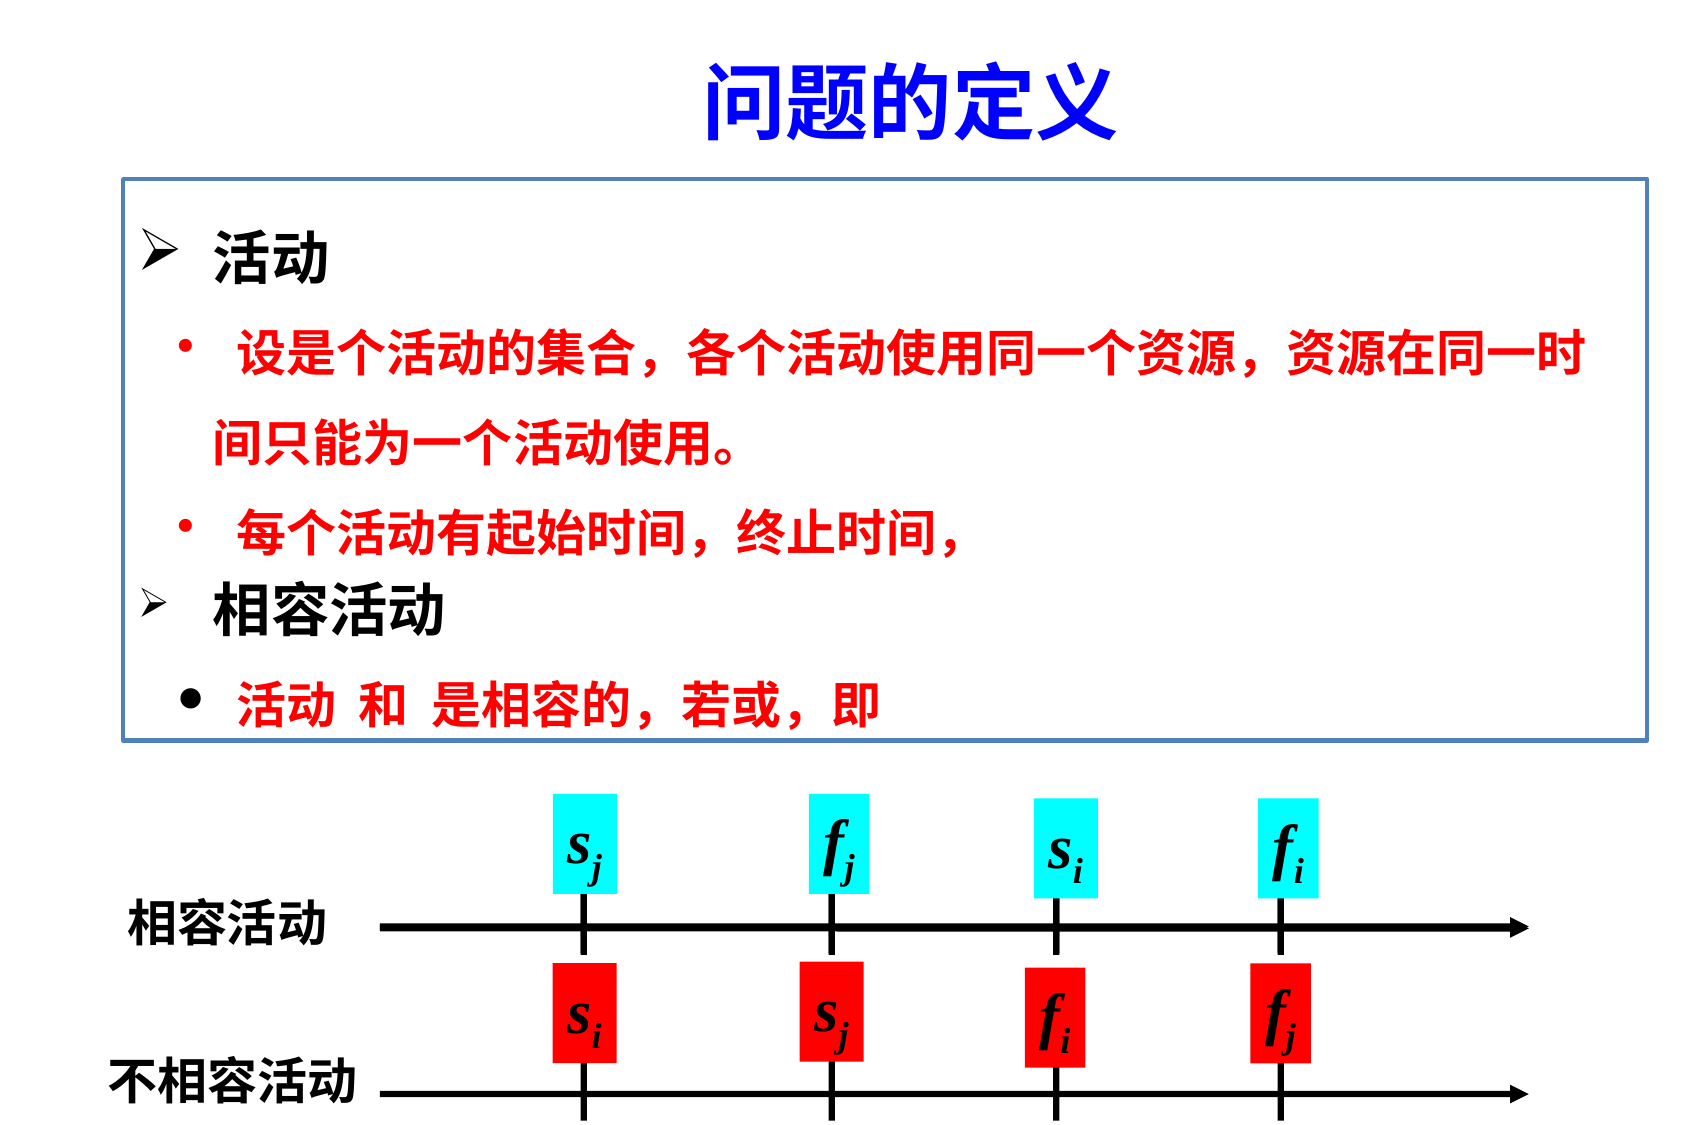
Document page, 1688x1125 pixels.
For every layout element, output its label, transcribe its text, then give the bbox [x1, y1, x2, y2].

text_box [382, 795, 1530, 892]
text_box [382, 961, 1530, 1118]
text_box 不相容活动 [92, 1041, 373, 1117]
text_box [382, 892, 1530, 953]
text_box 相容活动 [112, 884, 343, 960]
title 问题的定义 [678, 42, 1143, 147]
